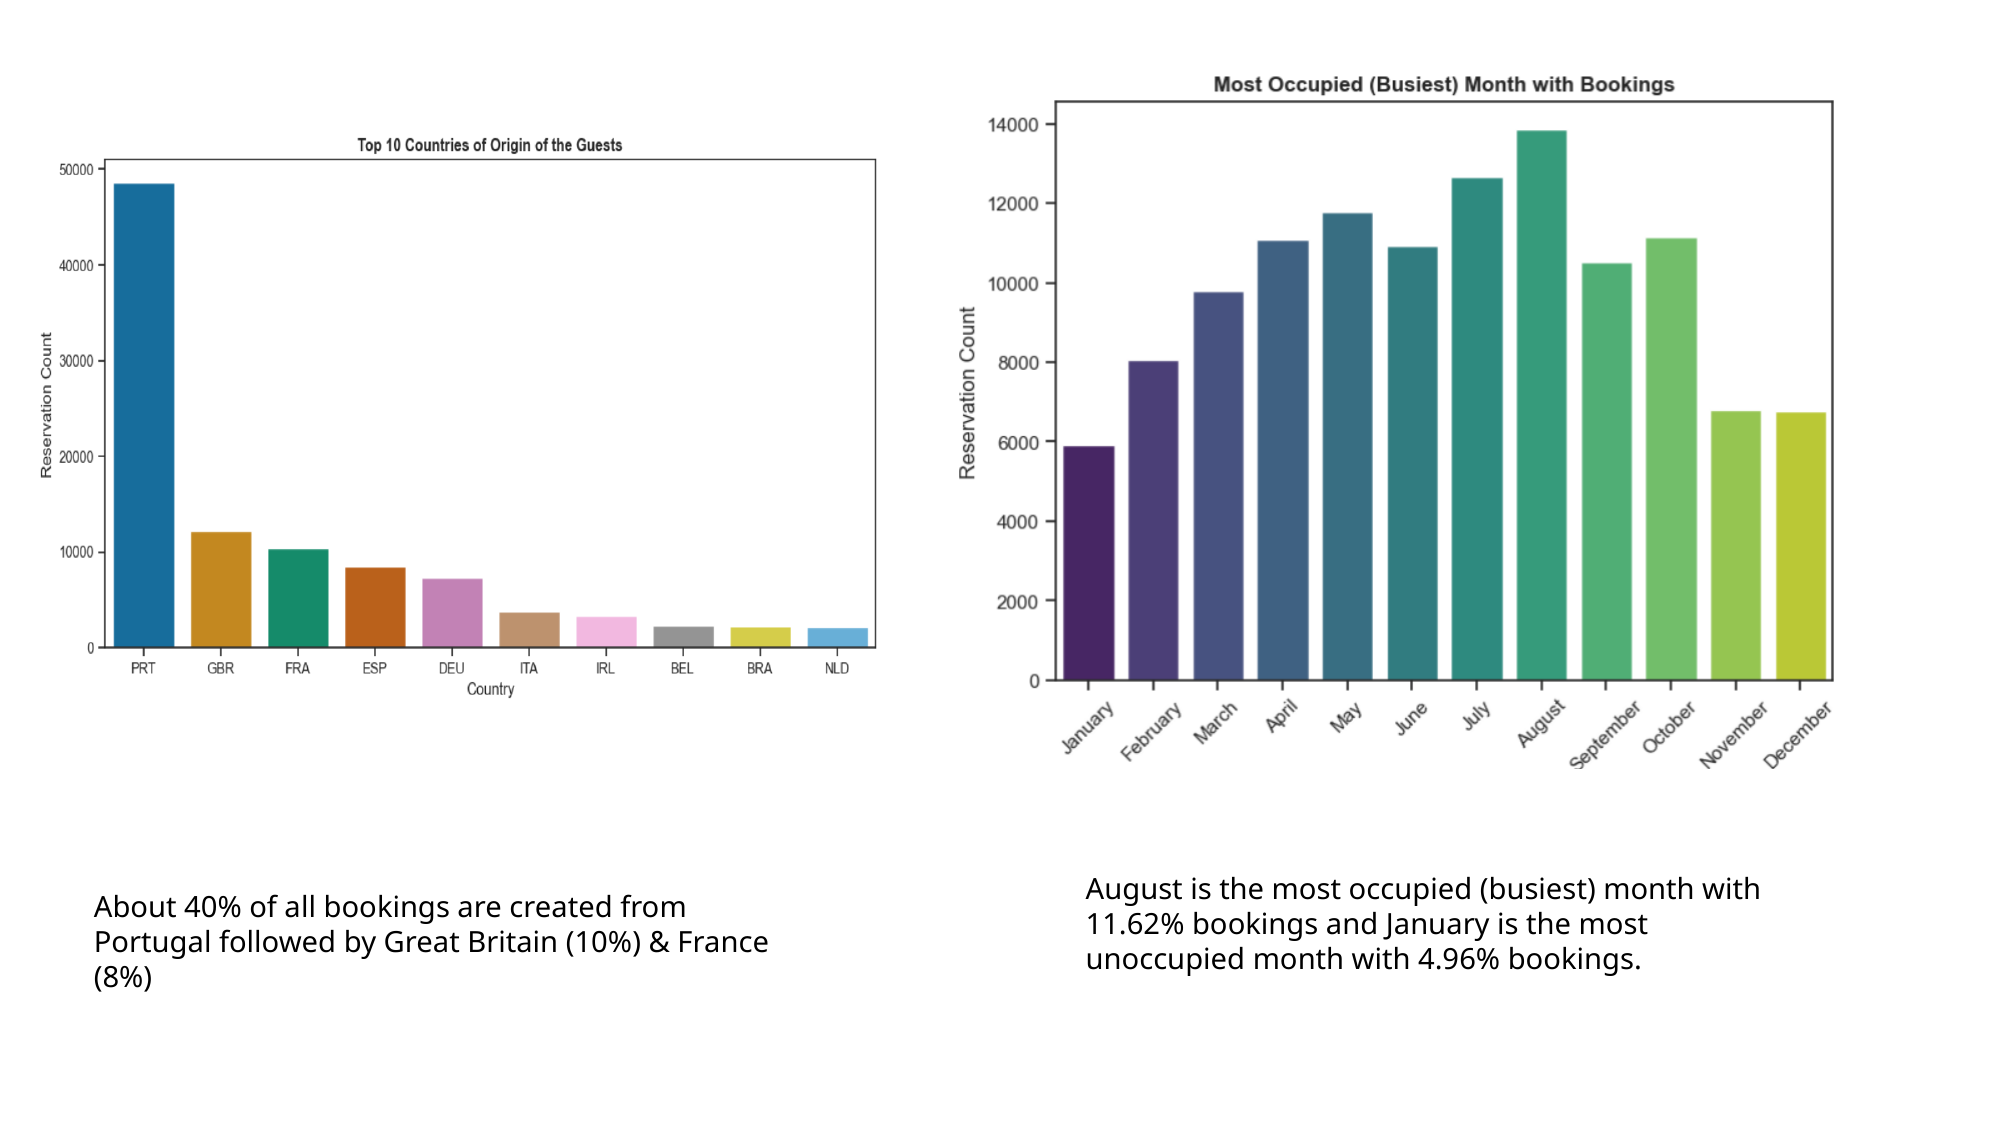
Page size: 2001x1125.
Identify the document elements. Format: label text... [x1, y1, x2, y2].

picture [938, 69, 1857, 770]
picture [38, 122, 890, 702]
text_box August is the most occupied (busiest) month with 11.62% bookings and January is the most unoccupied month with 4.96% bookings. [1070, 862, 1825, 983]
text_box About 40% of all bookings are created from Portugal followed by Great Britain (10%) & France (8%) [78, 880, 802, 1001]
